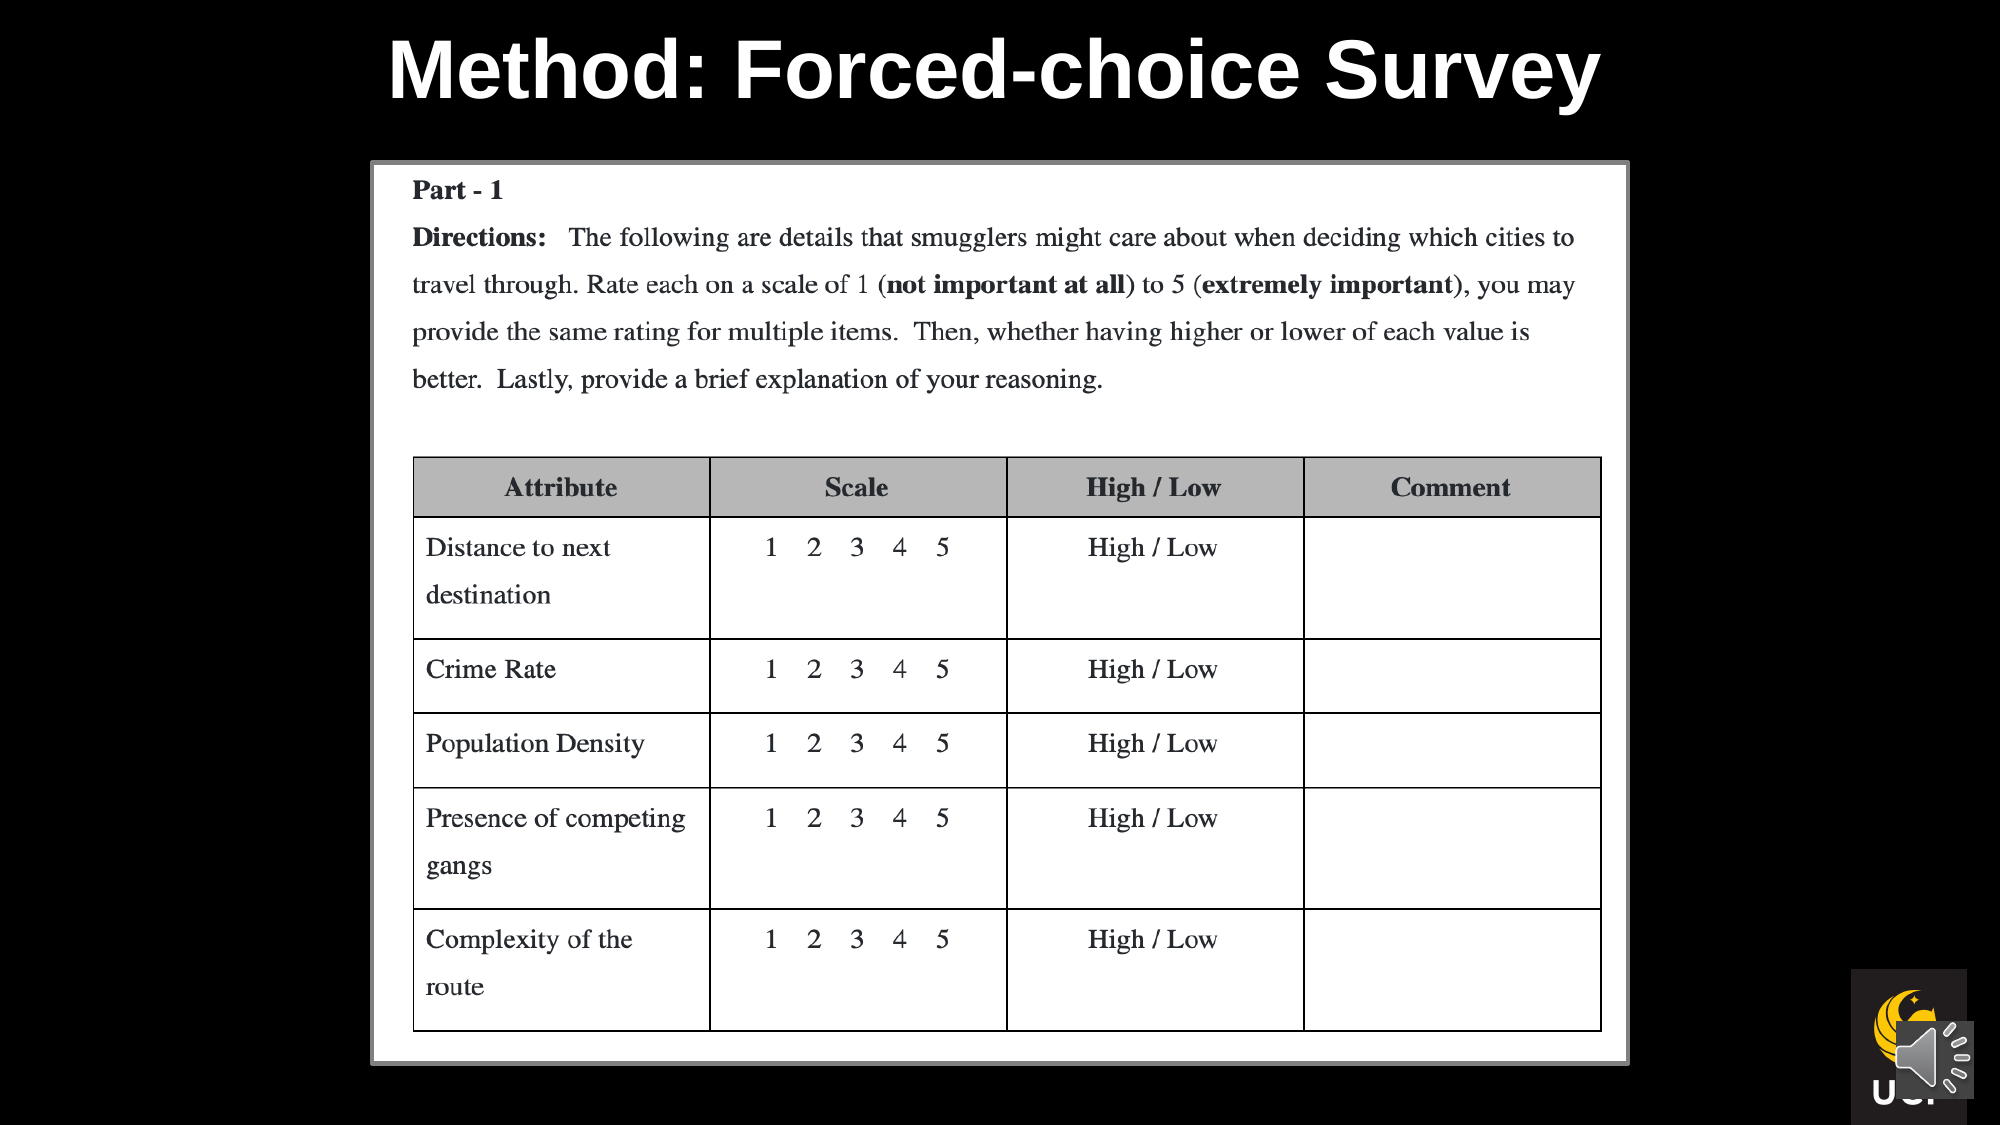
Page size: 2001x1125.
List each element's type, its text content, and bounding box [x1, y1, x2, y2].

title Method: Forced-choice Survey [23, 19, 1967, 137]
picture [1851, 968, 1976, 1125]
picture [373, 164, 1626, 1062]
